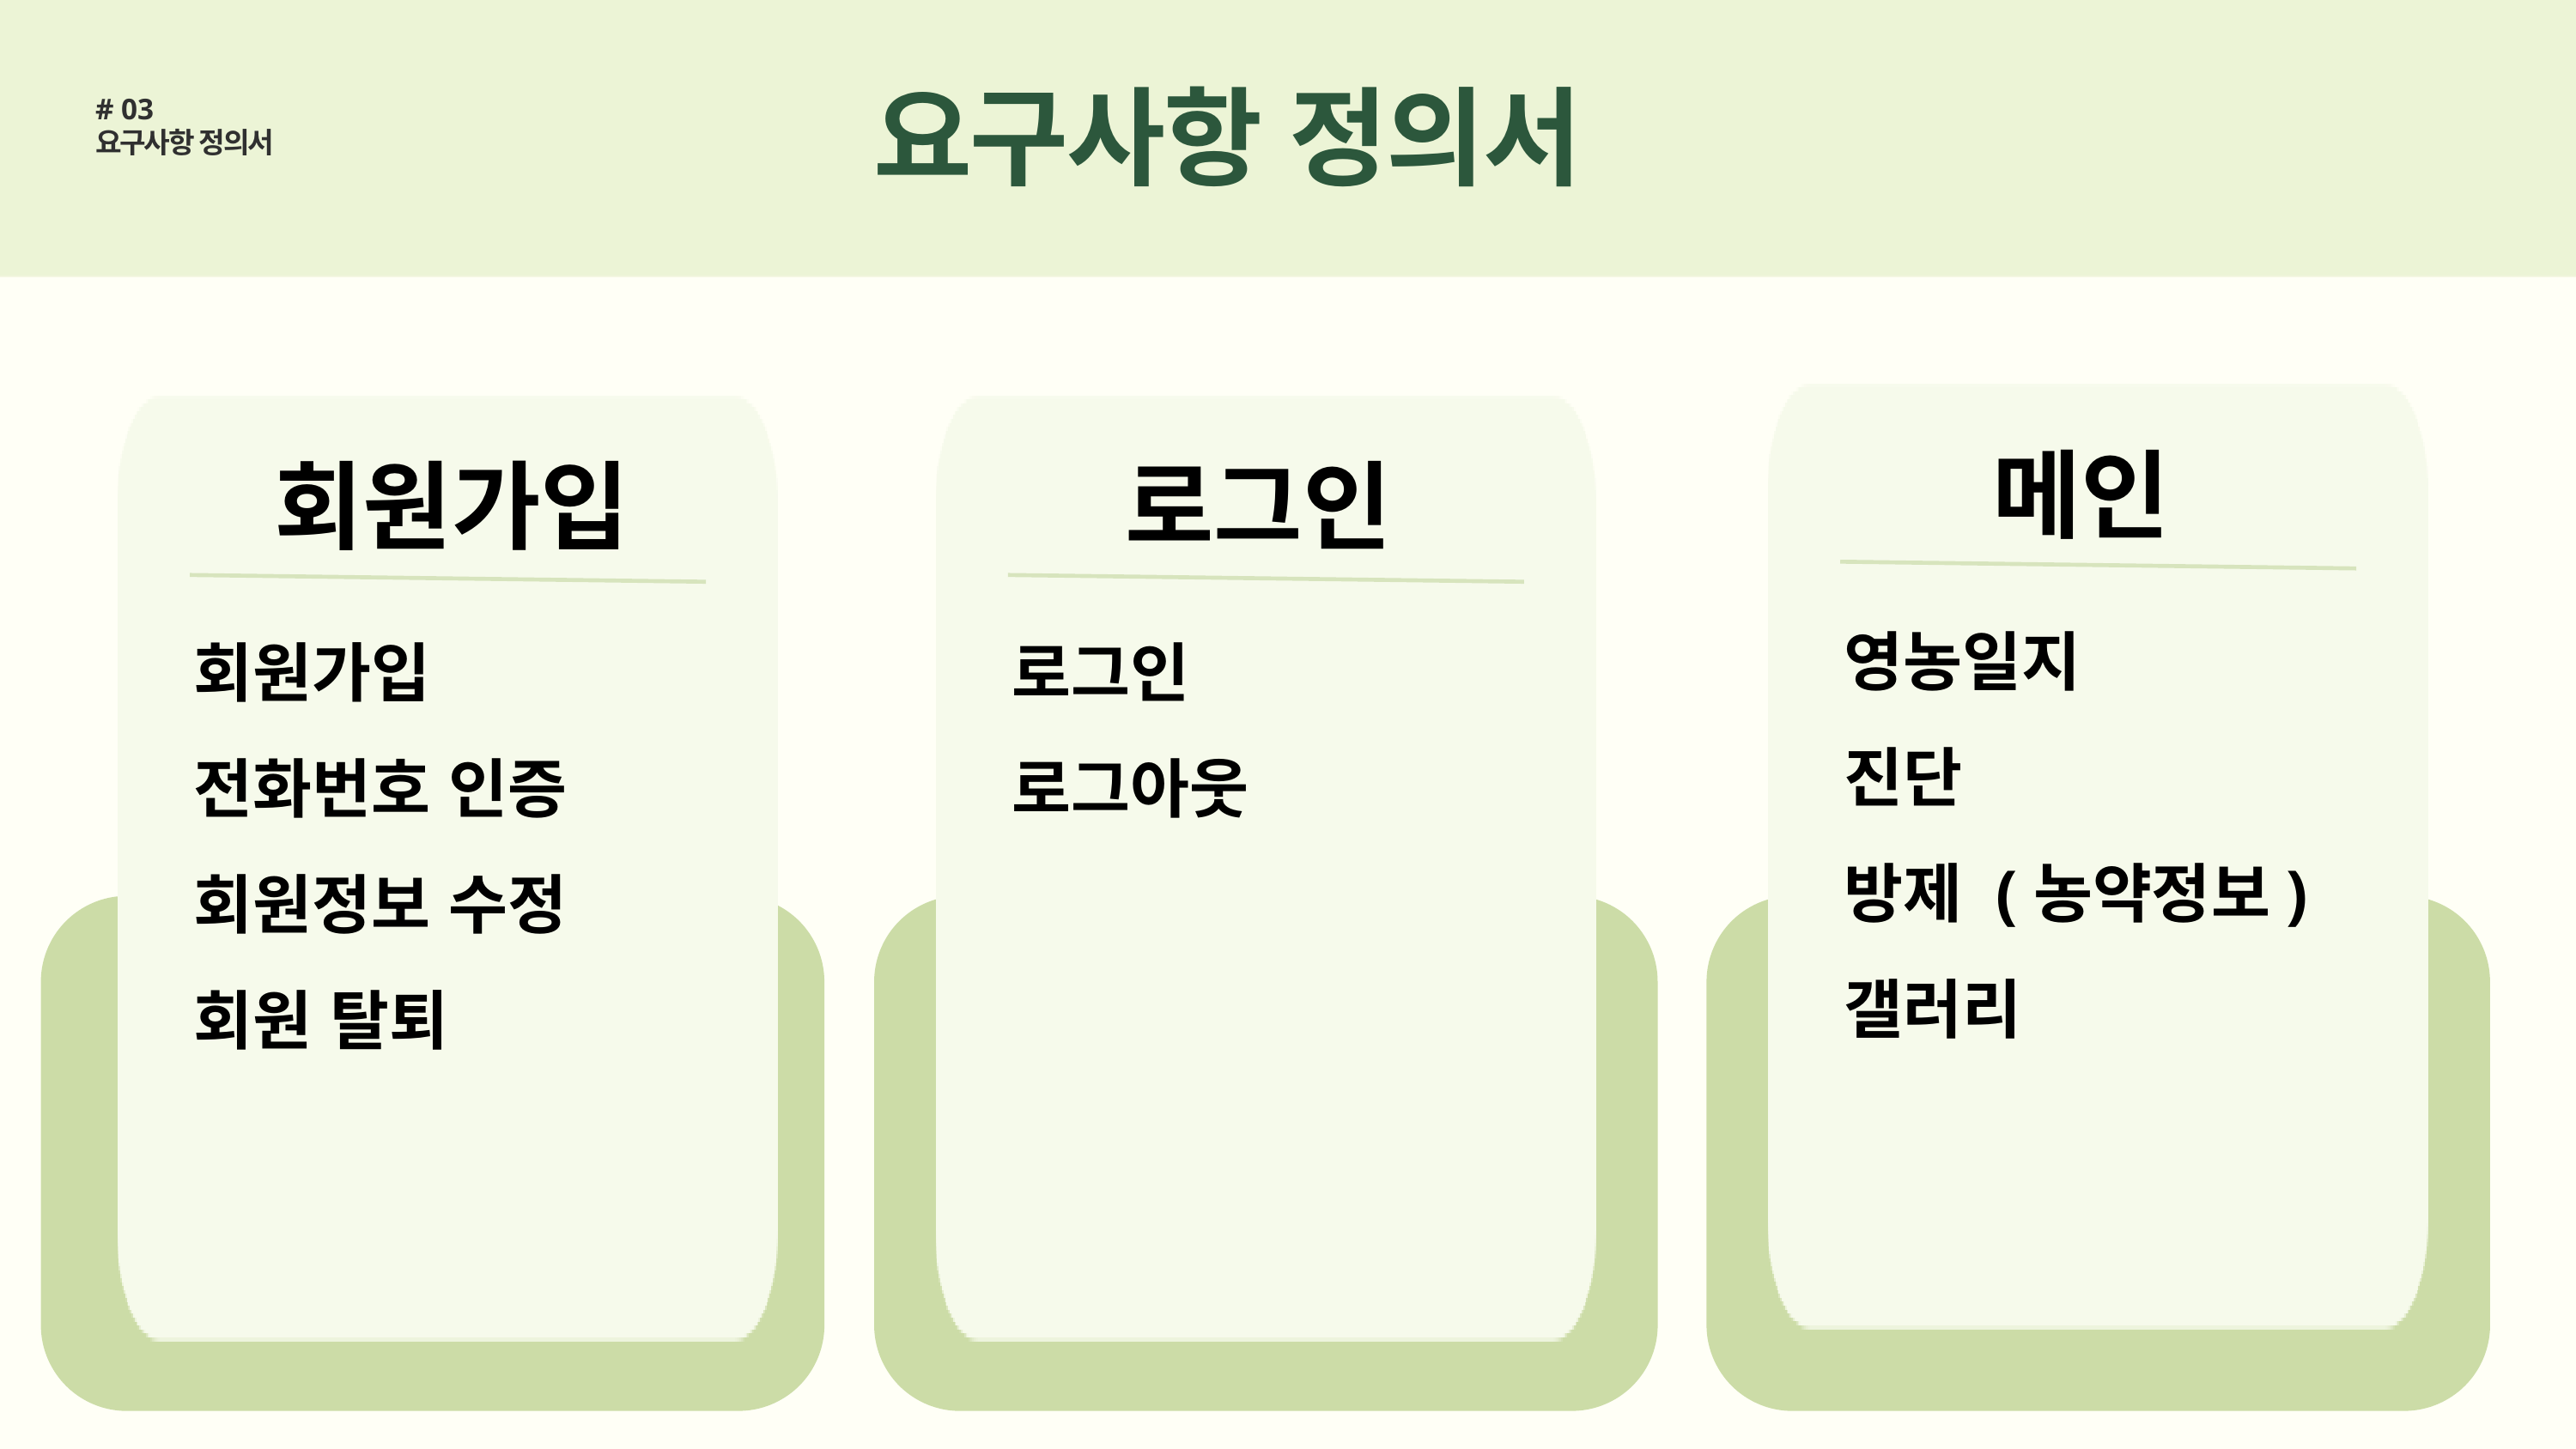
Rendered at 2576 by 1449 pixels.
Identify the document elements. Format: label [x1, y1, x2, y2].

text_box [118, 395, 778, 1342]
text_box [1768, 384, 2429, 1331]
text_box [1007, 574, 1524, 582]
text_box [189, 574, 707, 582]
text_box [935, 395, 1596, 1342]
text_box [1839, 561, 2357, 569]
text_box [874, 900, 1658, 1411]
text_box [0, 0, 2576, 277]
text_box [1706, 900, 2490, 1411]
text_box [40, 896, 825, 1411]
